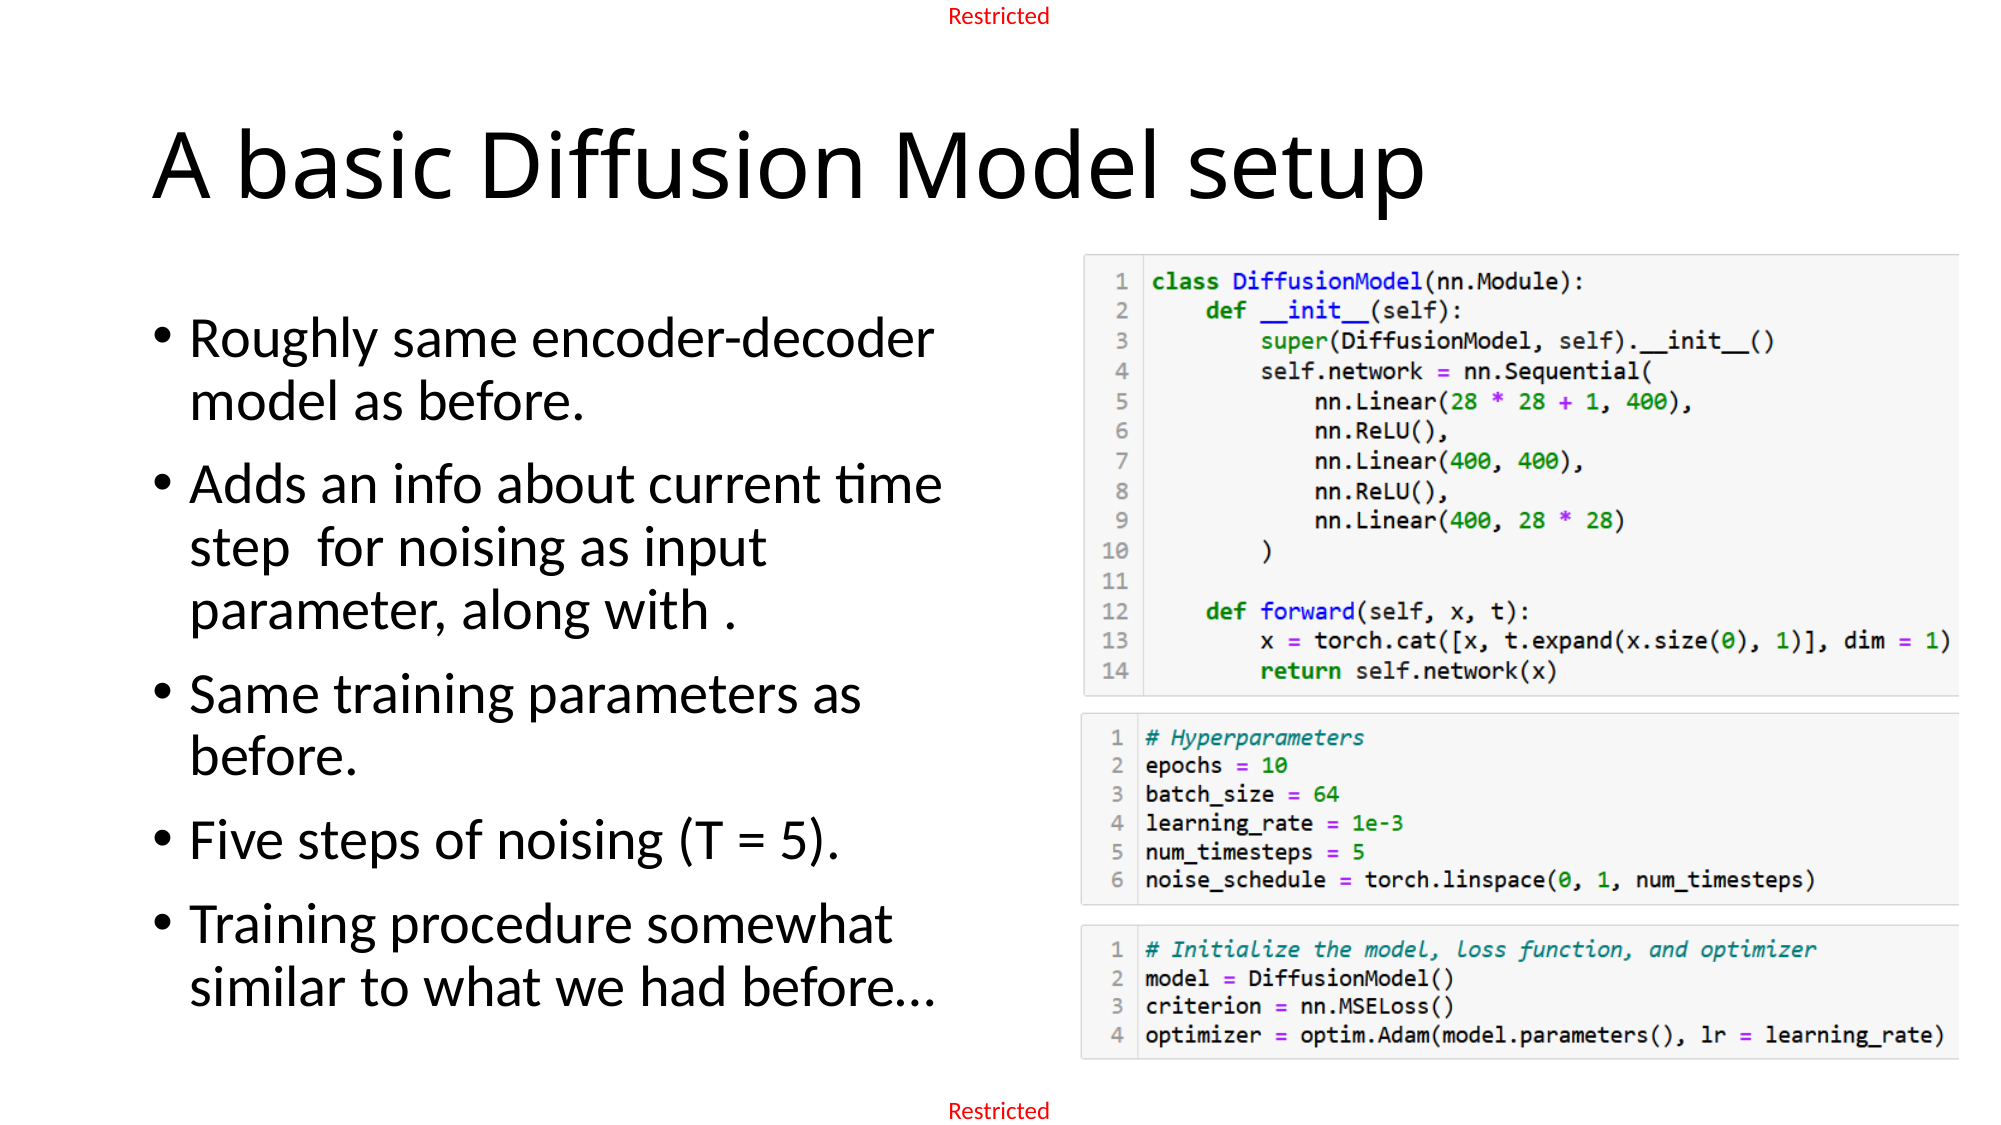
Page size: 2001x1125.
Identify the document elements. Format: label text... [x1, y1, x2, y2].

picture [1076, 244, 1959, 703]
picture [1076, 708, 1959, 1068]
title A basic Diffusion Model setup [137, 59, 1863, 278]
